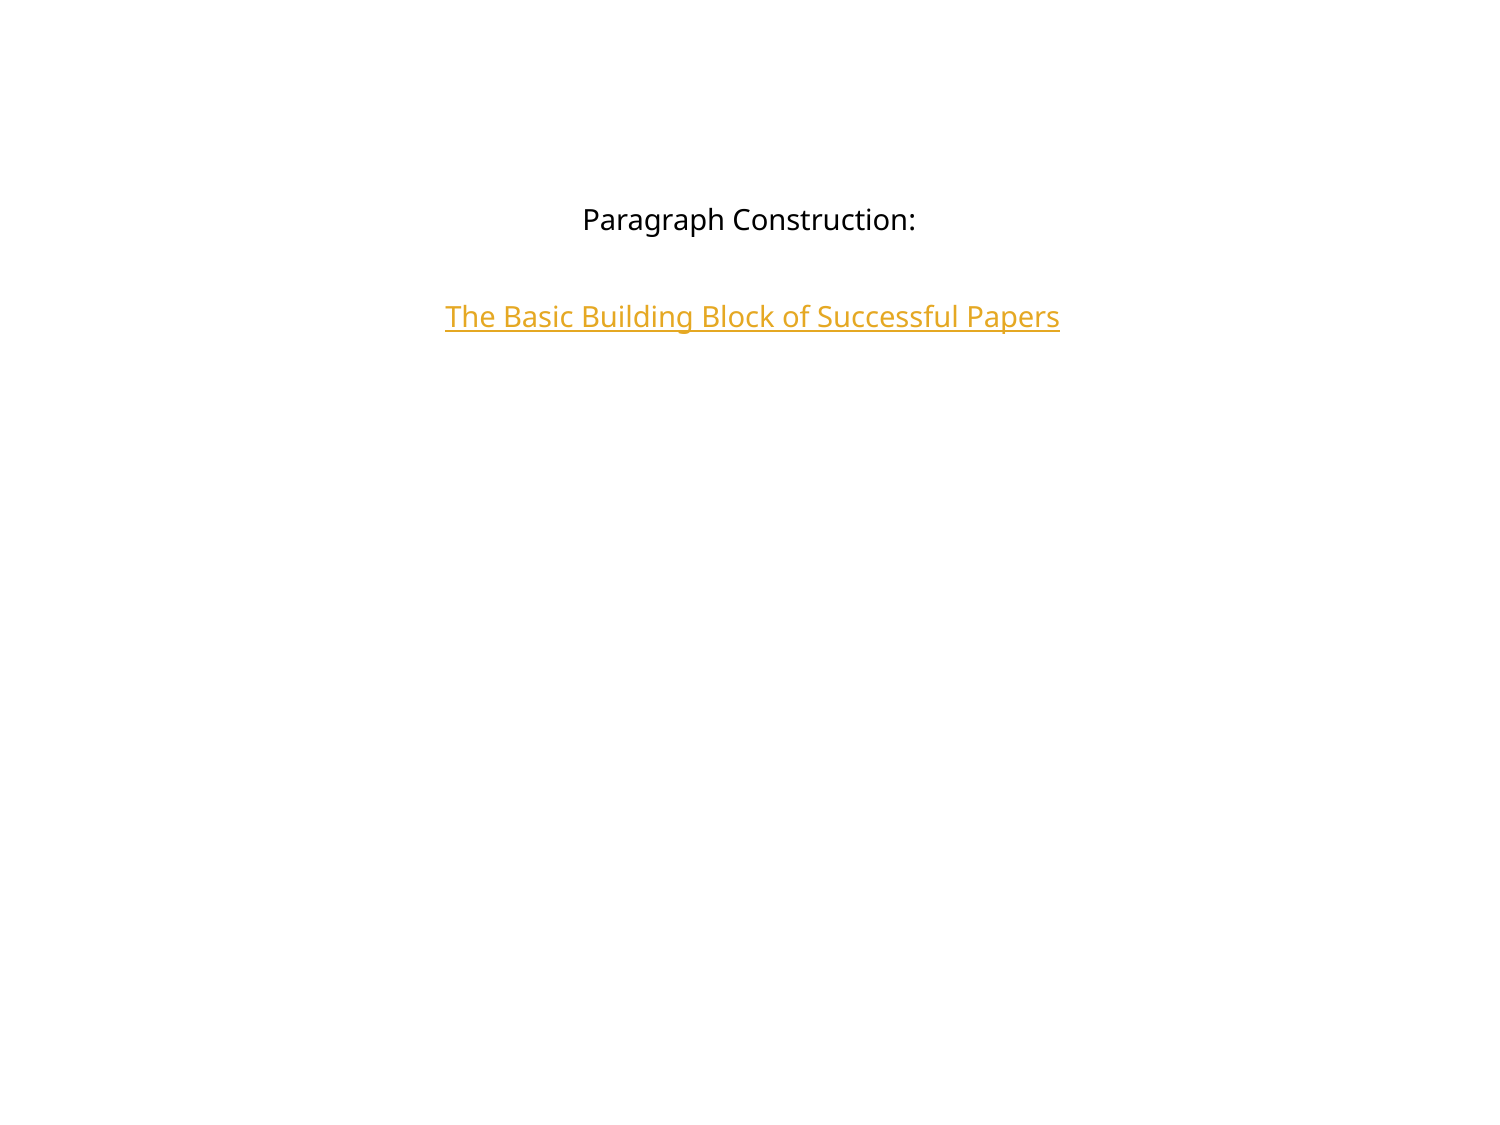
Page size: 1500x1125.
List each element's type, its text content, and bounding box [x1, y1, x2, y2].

title Paragraph Construction: The Basic Building Block of Successful Papers [14, 197, 1484, 343]
